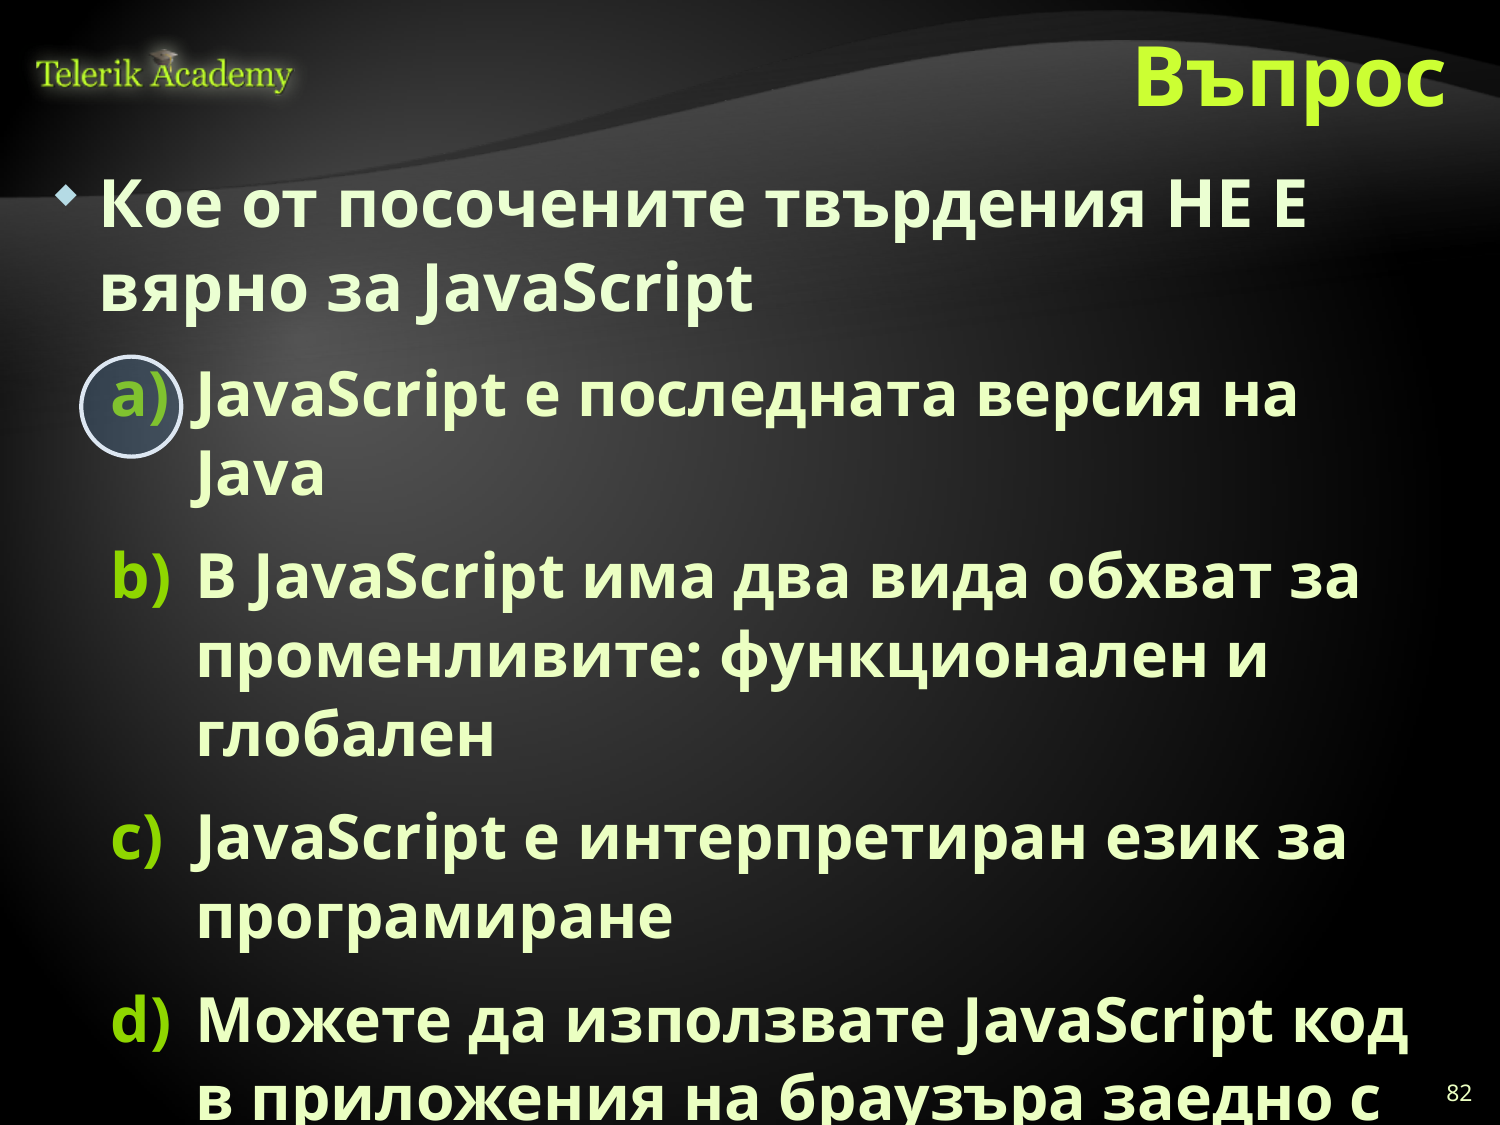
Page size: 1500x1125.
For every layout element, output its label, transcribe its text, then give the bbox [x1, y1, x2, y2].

picture [0, 0, 1500, 1125]
title Въпрос [300, 12, 1463, 149]
slide_number 82 [1412, 1074, 1488, 1113]
list Кое от посочените твърдения НЕ Е вярно за JavaScript JavaScript е последната версия на Java В JavaScript има два вида обхват за променливите: функционален и глобален JavaScript е интерпретиран език за програмиране Можете да използвате JavaScript код в приложения на браузъра заедно с HTML, CSS и Document Object Model (DOM) [37, 149, 1463, 1075]
text_box [79, 354, 184, 459]
